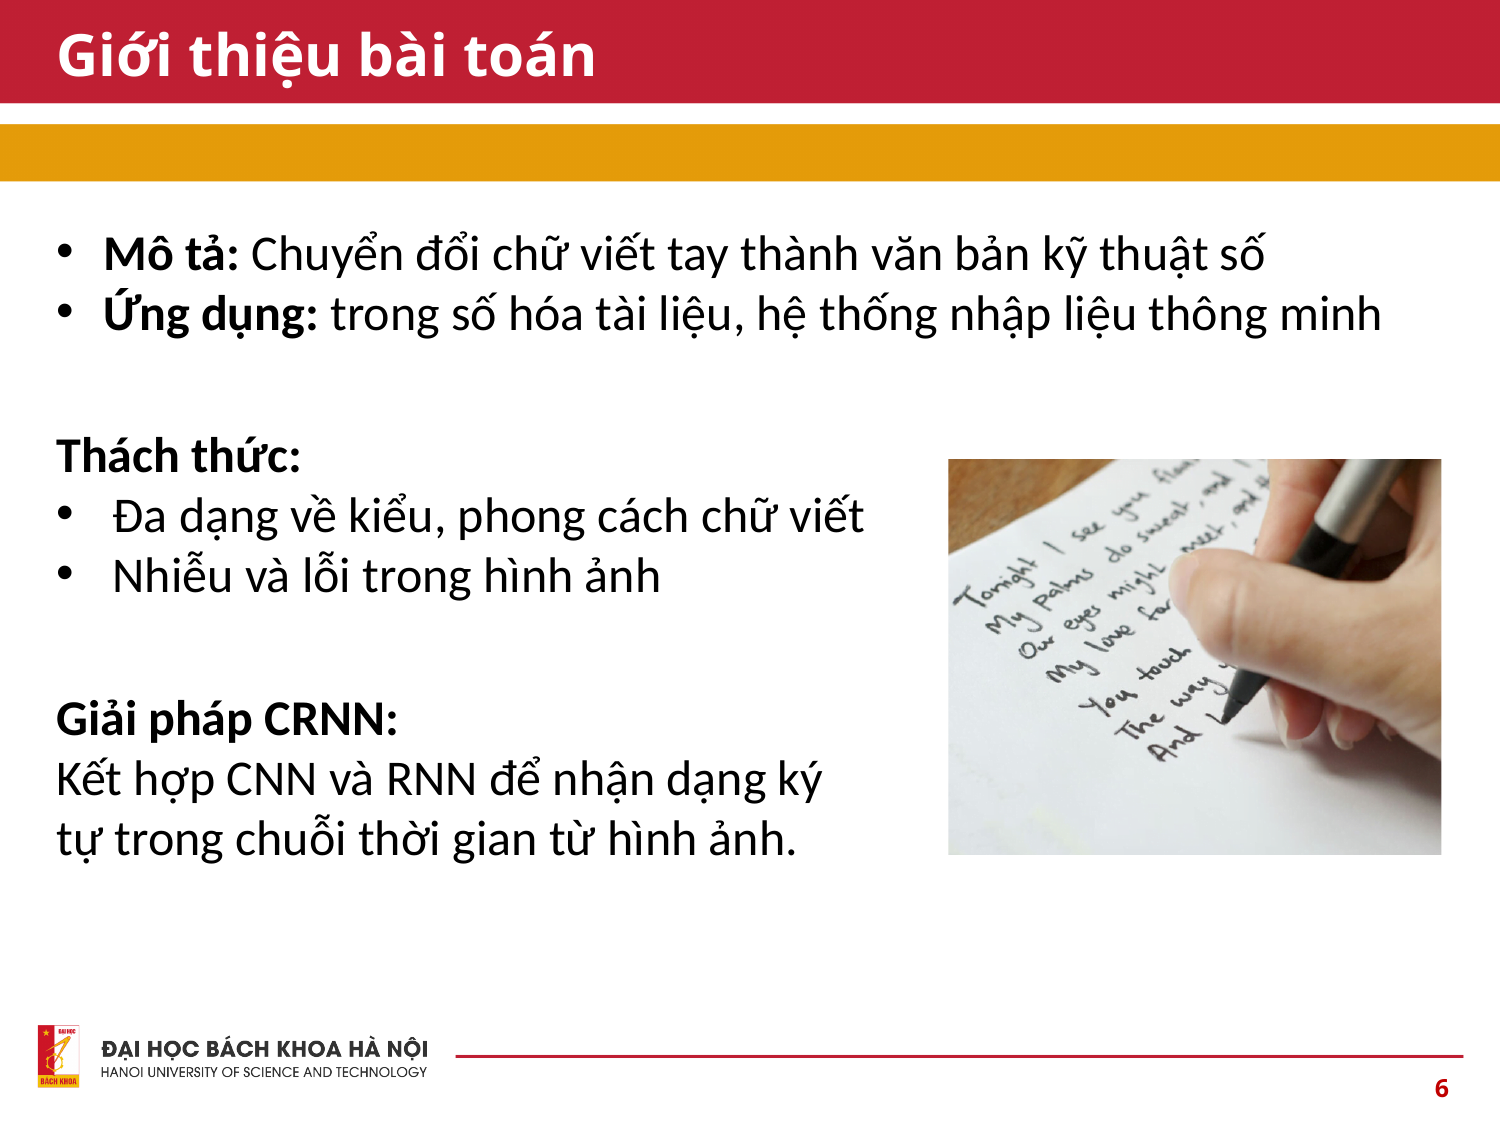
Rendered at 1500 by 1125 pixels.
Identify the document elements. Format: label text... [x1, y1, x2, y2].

text_box Mô tả: Chuyển đổi chữ viết tay thành văn bản kỹ thuật số Ứng dụng: trong số hóa tài liệu, hệ thống nhập liệu thông minh [41, 212, 1459, 348]
title Giới thiệu bài toán [41, 18, 1459, 90]
text_box Thách thức: Đa dạng về kiểu, phong cách chữ viết Nhiễu và lỗi trong hình ảnh [41, 415, 884, 610]
text_box Giải pháp CRNN: Kết hợp CNN và RNN để nhận dạng ký tự trong chuỗi thời gian từ hình ảnh. [41, 678, 884, 873]
slide_number 6 [1126, 1065, 1464, 1125]
picture [0, 0, 1500, 1125]
